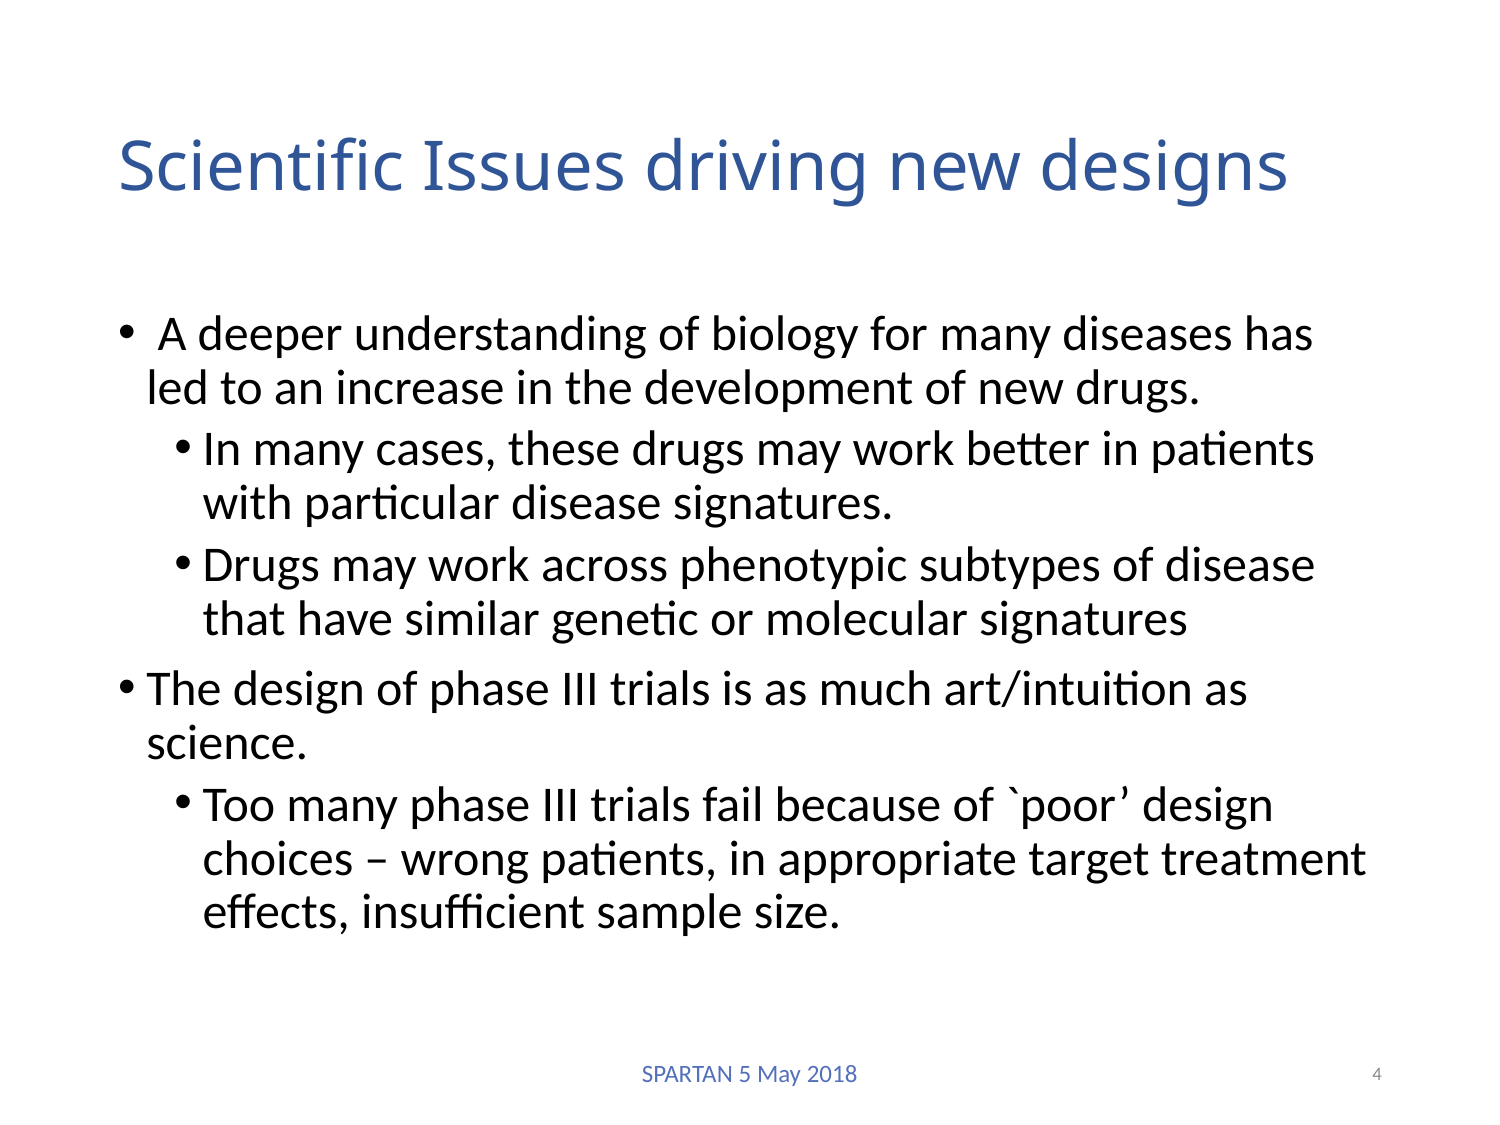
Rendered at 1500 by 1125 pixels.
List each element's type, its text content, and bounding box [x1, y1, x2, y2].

slide_number 4 [1059, 1042, 1397, 1103]
footer SPARTAN 5 May 2018 [496, 1042, 1004, 1103]
list A deeper understanding of biology for many diseases has led to an increase in the development of new drugs. In many cases, these drugs may work better in patients with particular disease signatures. Drugs may work across phenotypic subtypes of disease that have similar genetic or molecular signatures The design of phase III trials is as much art/intuition as science. Too many phase III trials fail because of `poor’ design choices – wrong patients, in appropriate target treatment effects, insufficient sample size. [103, 299, 1397, 1014]
title Scientific Issues driving new designs [103, 59, 1397, 278]
